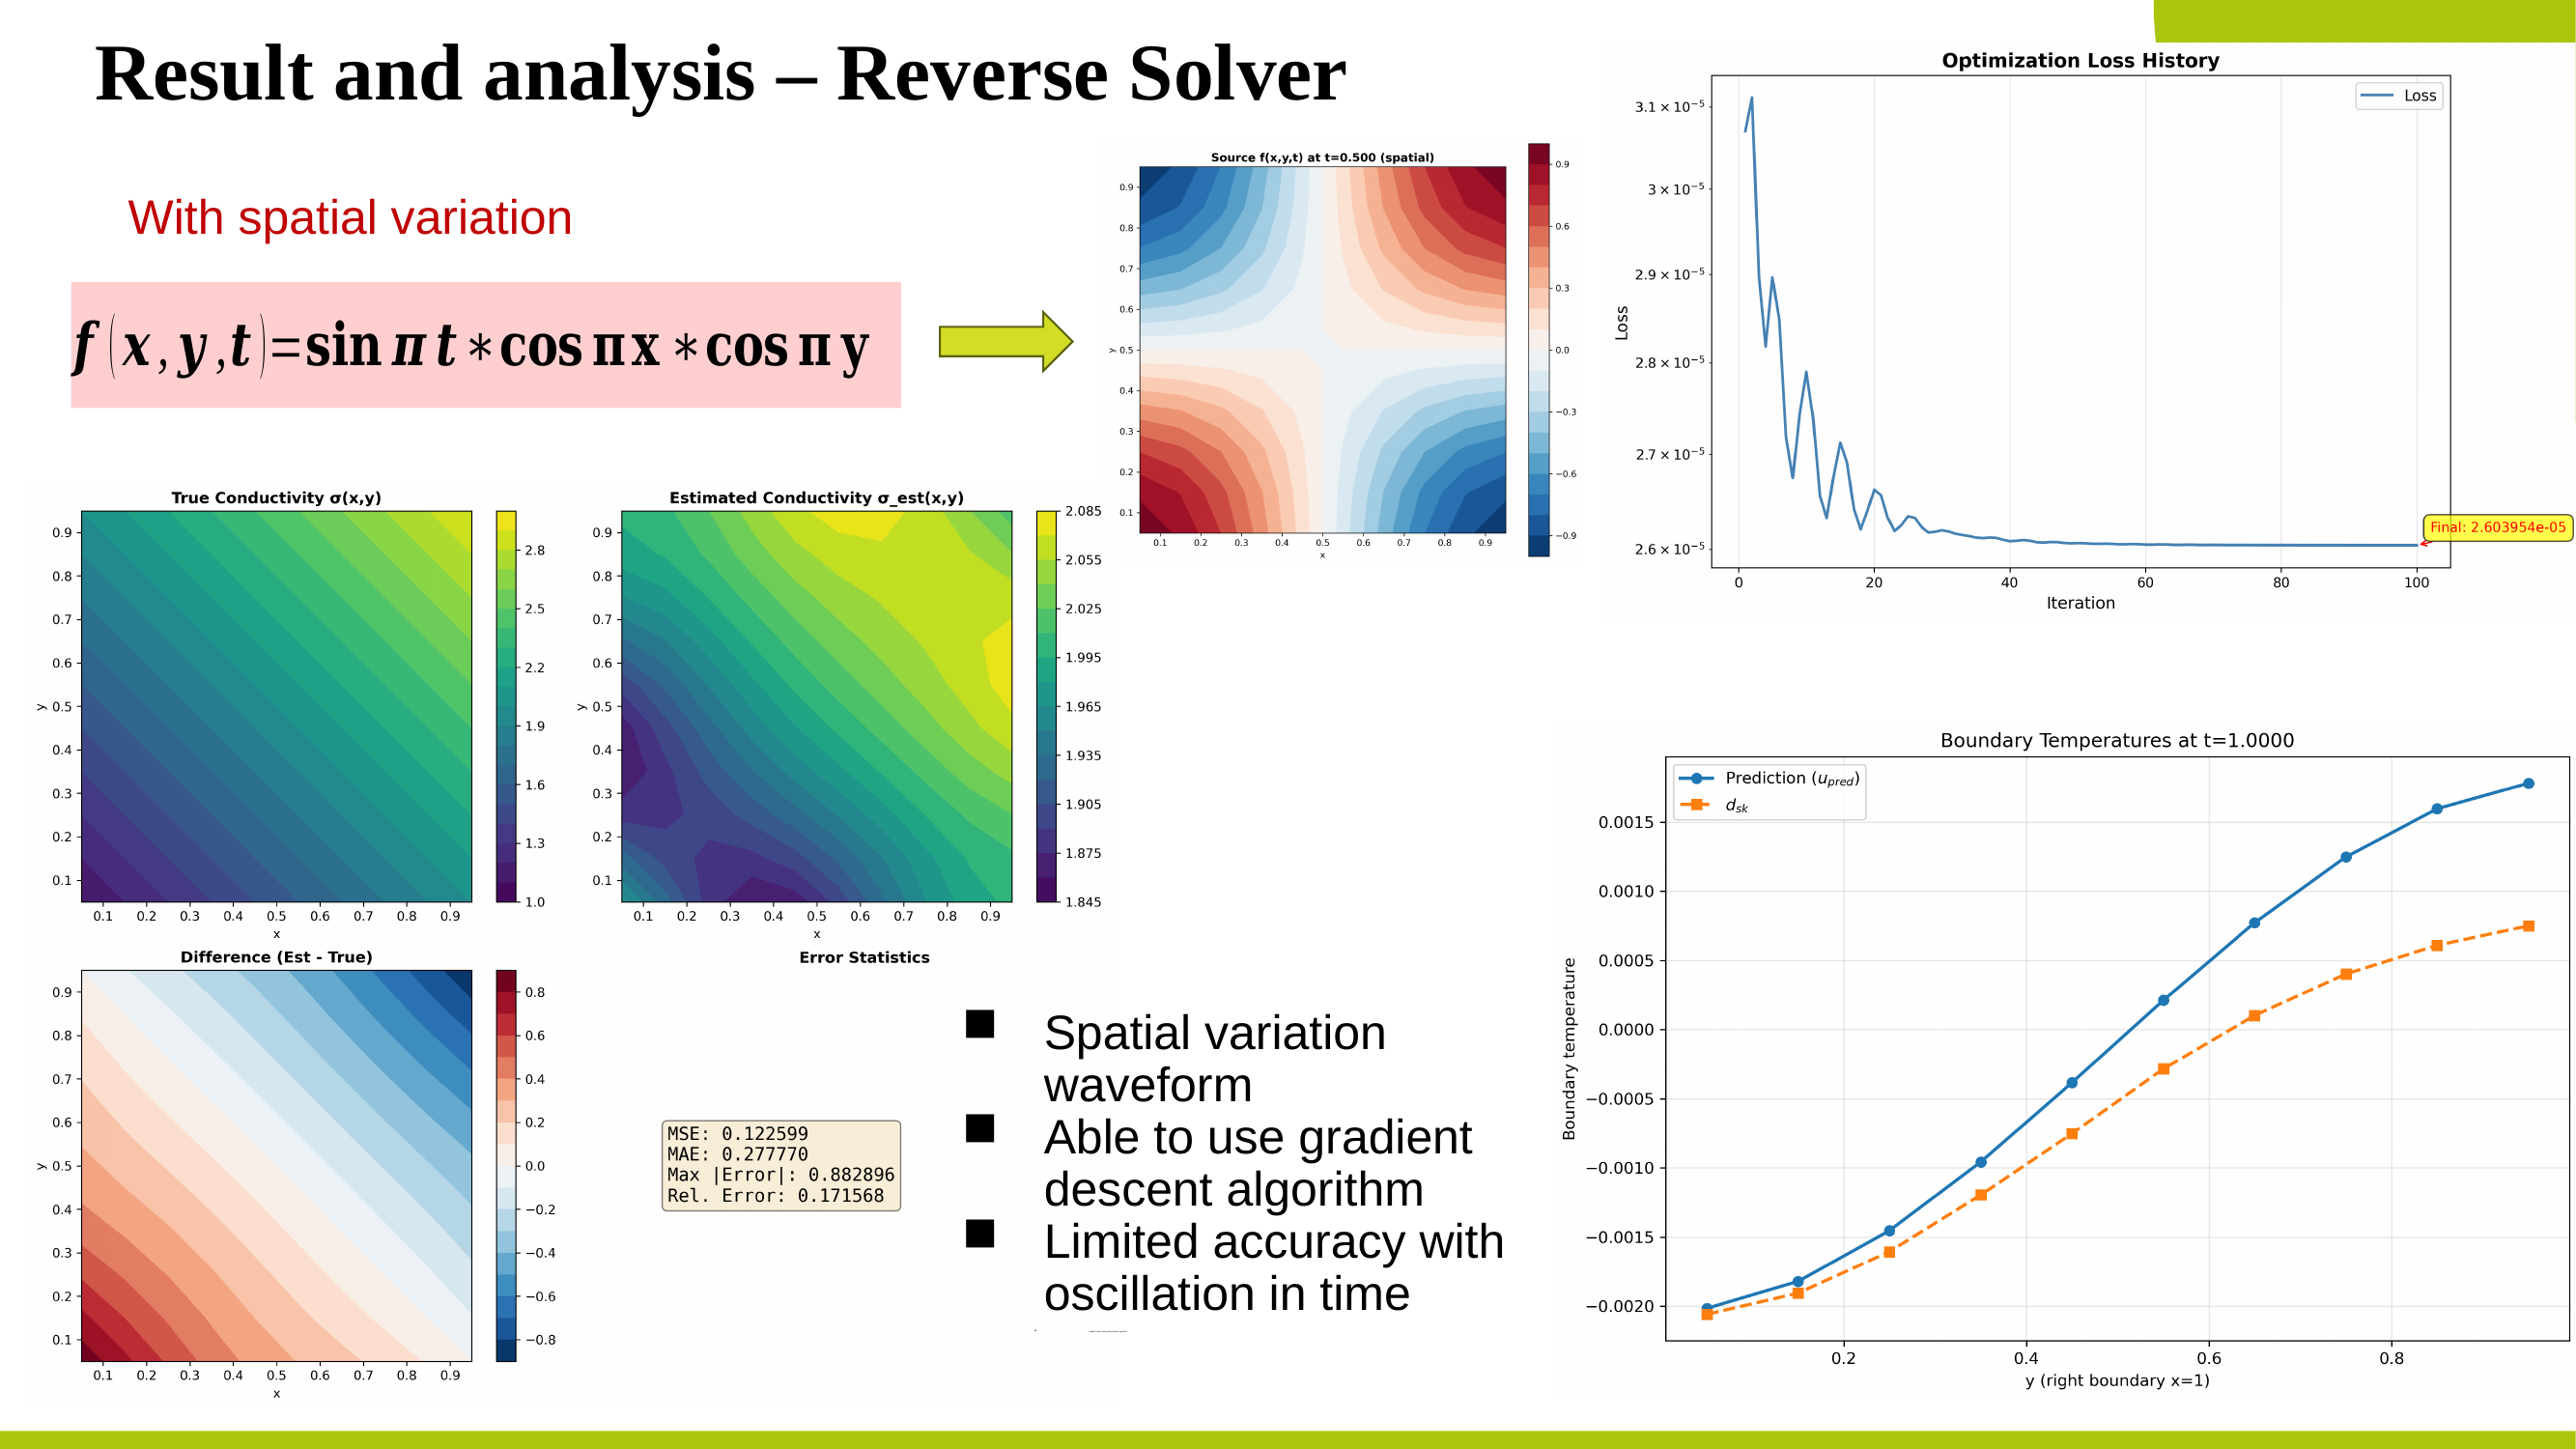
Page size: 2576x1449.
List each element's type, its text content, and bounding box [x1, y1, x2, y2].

text_box Result and analysis – Reverse Solver [80, 22, 2085, 182]
text_box [939, 309, 1074, 374]
picture [1603, 43, 2576, 621]
text_box With spatial variation [113, 179, 781, 252]
text_box Spatial variation waveform Able to use gradient descent algorithm Limited accuracy with oscillation in time unable to learn with gradient descent algorithm. [870, 998, 1576, 1427]
text_box [71, 281, 902, 409]
picture [1551, 721, 2576, 1401]
picture [25, 137, 1583, 1409]
